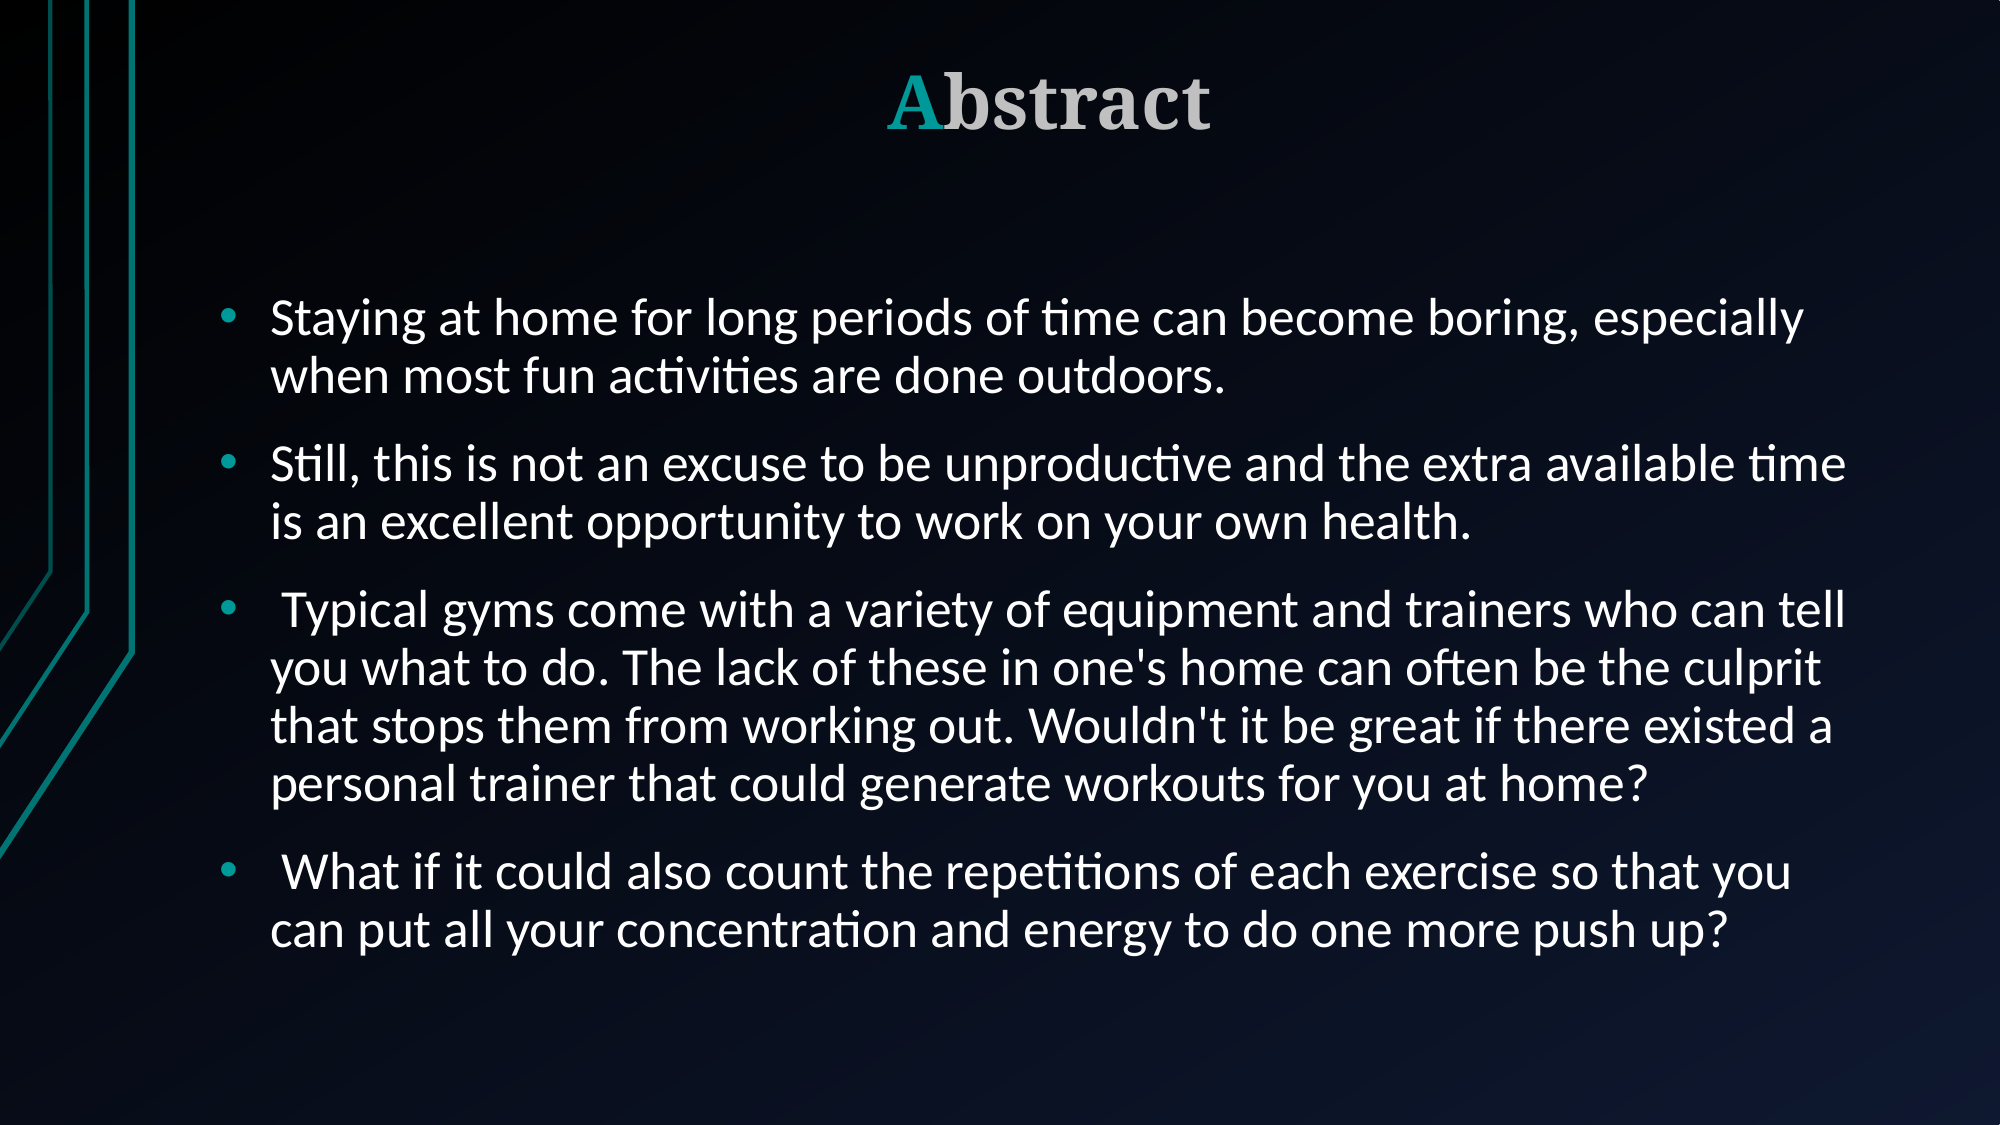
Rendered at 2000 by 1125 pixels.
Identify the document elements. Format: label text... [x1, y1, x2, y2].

list Staying at home for long periods of time can become boring, especially when most fun activities are done outdoors. Still, this is not an excuse to be unproductive and the extra available time is an excellent opportunity to work on your own health. Typical gyms come with a variety of equipment and trainers who can tell you what to do. The lack of these in one's home can often be the culprit that stops them from working out. Wouldn't it be great if there existed a personal trainer that could generate workouts for you at home? What if it could also count the repetitions of each exercise so that you can put all your concentration and energy to do one more push up? [199, 279, 1900, 1011]
title Abstract [199, 45, 1900, 246]
